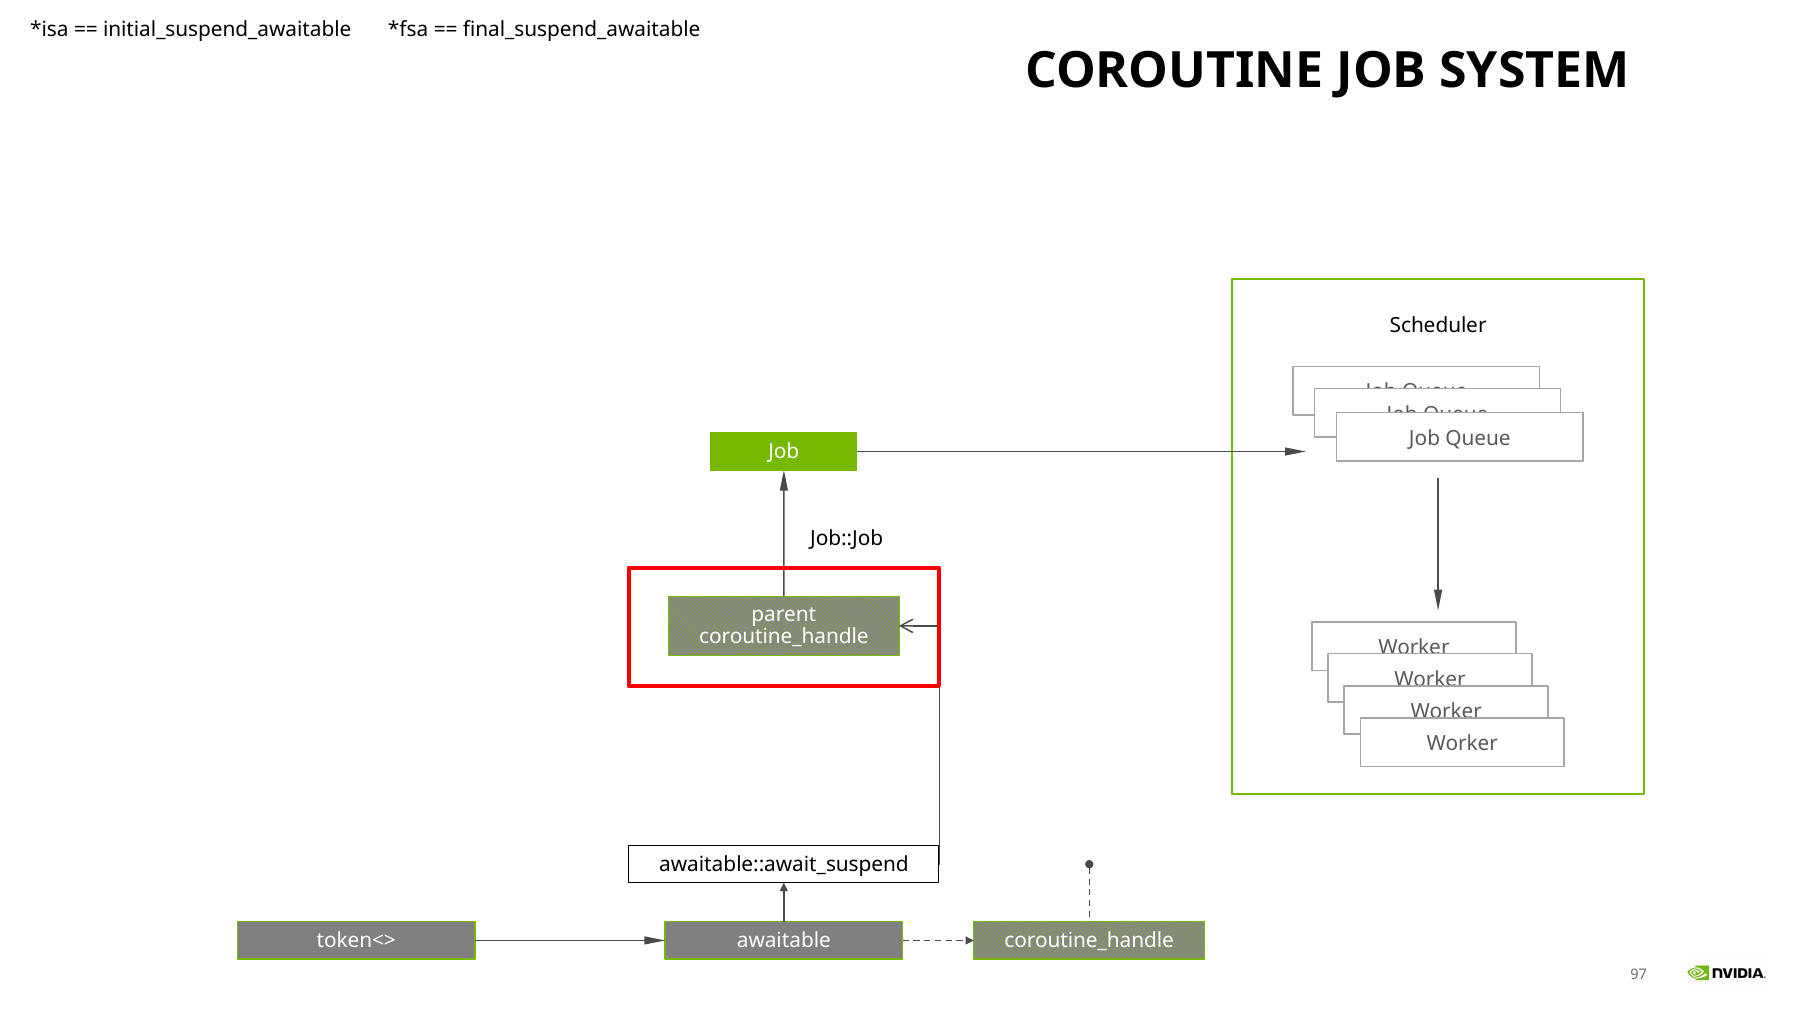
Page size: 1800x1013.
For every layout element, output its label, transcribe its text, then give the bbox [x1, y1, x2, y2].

text_box Job [709, 431, 859, 472]
text_box Job::Job [793, 518, 900, 560]
picture [1687, 953, 1766, 993]
text_box awaitable [663, 920, 905, 961]
text_box awaitable::await_suspend [627, 844, 893, 885]
text_box [627, 566, 941, 688]
text_box Scheduler [1230, 277, 1646, 796]
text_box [1311, 621, 1565, 767]
text_box token<> [235, 920, 477, 961]
title Coroutine Job system [991, 8, 1664, 107]
text_box *isa == initial_suspend_awaitable [13, 10, 368, 51]
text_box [1292, 366, 1584, 462]
text_box *fsa == final_suspend_awaitable [371, 10, 717, 51]
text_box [898, 625, 1090, 922]
text_box coroutine_handle [972, 920, 1206, 961]
